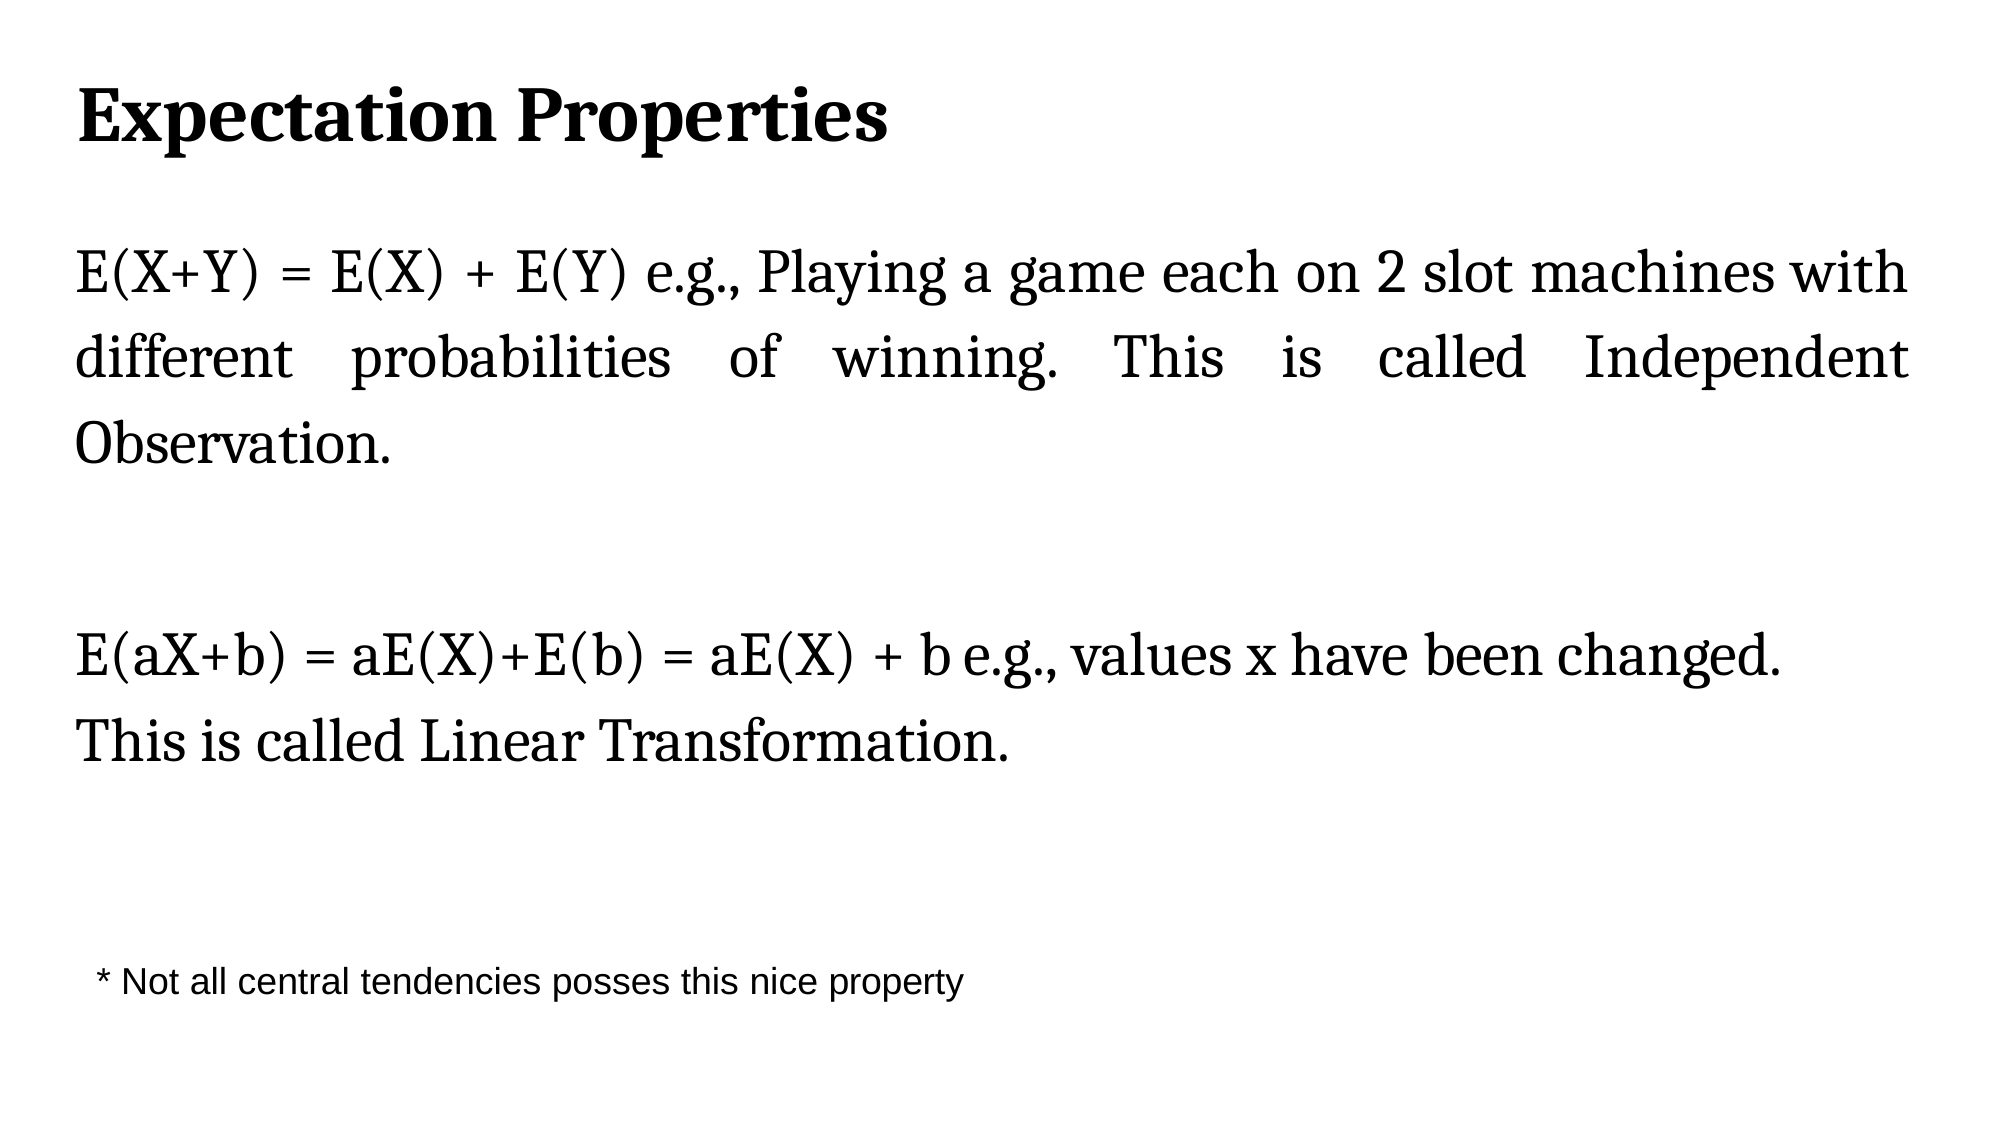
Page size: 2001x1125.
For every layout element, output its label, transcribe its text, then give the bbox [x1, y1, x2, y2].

text_box E(X+Y) = E(X) + E(Y) e.g., Playing a game each on 2 slot machines with different probabilities of winning. This is called Independent Observation. E(aX+b) = aE(X)+E(b) = aE(X) + b e.g., values x have been changed. This is called Linear Transformation. [73, 217, 1927, 774]
text_box * Not all central tendencies posses this nice property [94, 954, 969, 1002]
text_box Expectation Properties [60, 57, 1940, 175]
